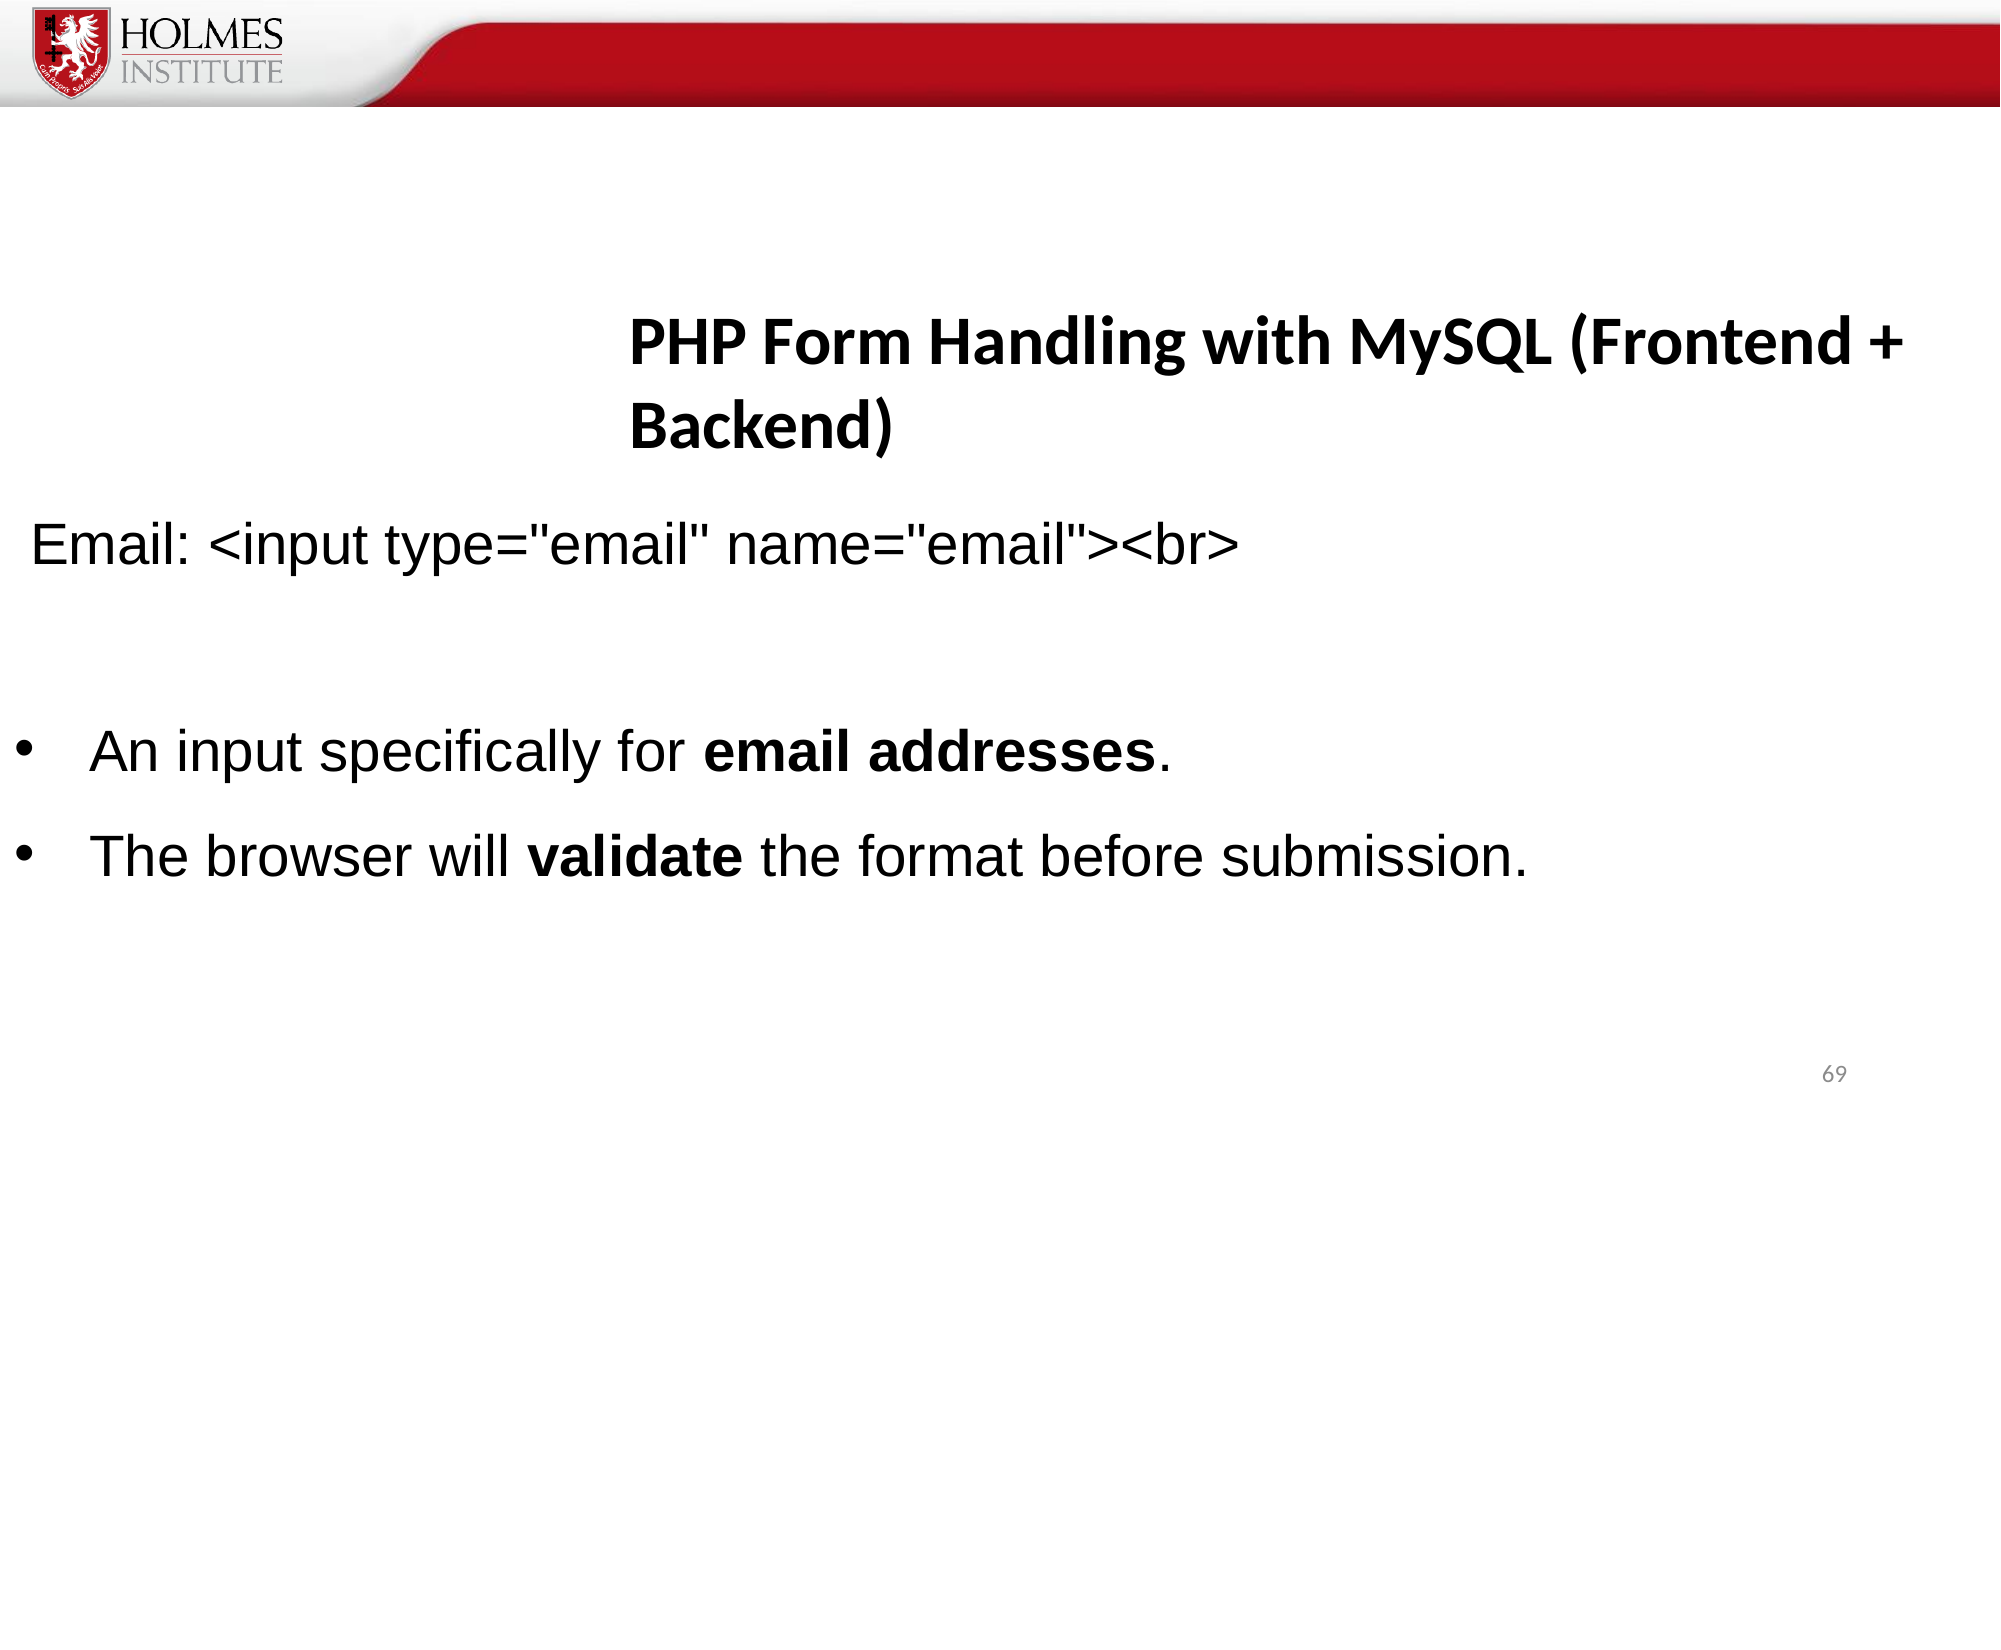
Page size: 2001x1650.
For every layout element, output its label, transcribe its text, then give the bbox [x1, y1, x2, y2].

picture [0, 0, 2000, 107]
title PHP Form Handling with MySQL (Frontend + Backend) [629, 295, 1925, 463]
text_box An input specifically for email addresses. The browser will validate the format before submission. [0, 670, 2000, 896]
slide_number 69 [1412, 1042, 1863, 1103]
text_box Email: <input type="email" name="email"><br> [0, 499, 1383, 584]
